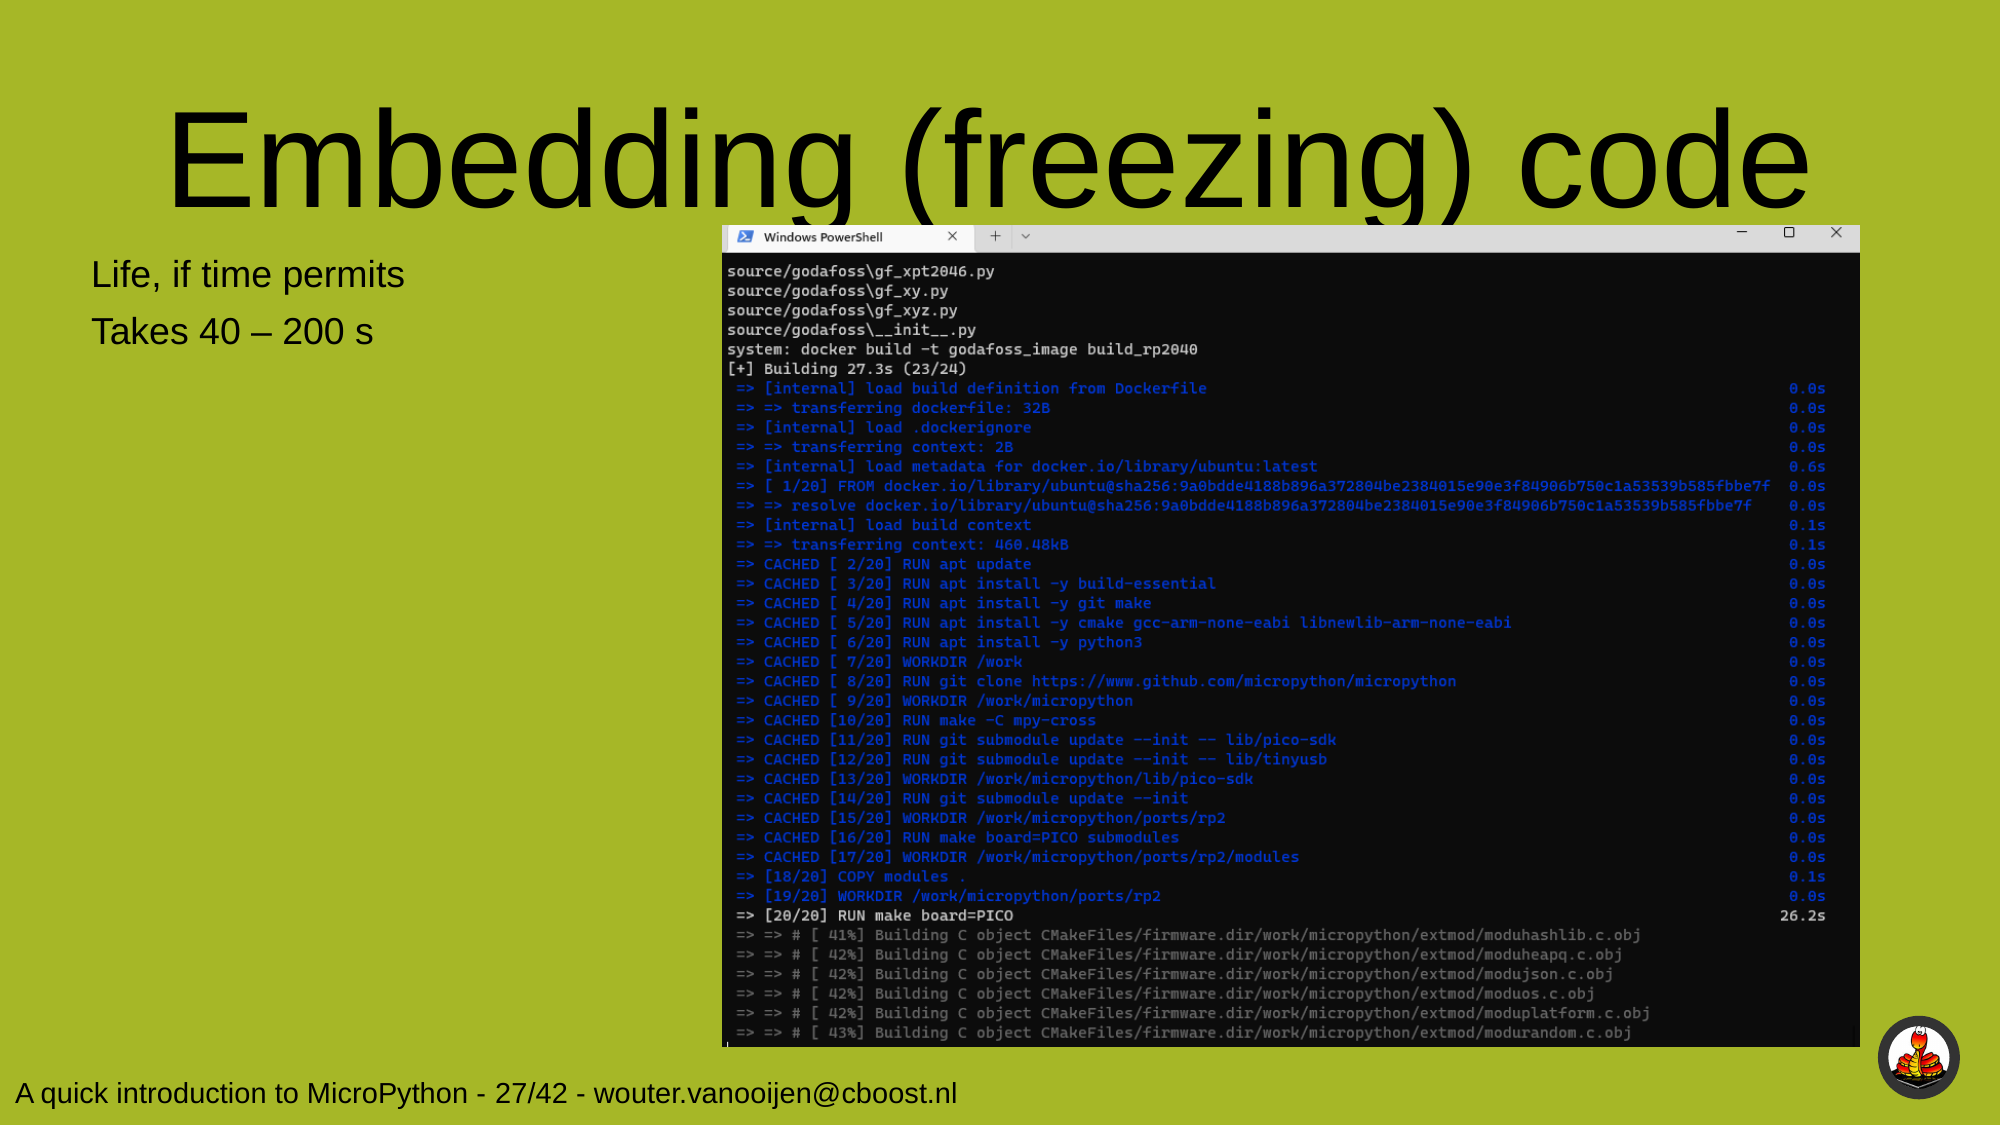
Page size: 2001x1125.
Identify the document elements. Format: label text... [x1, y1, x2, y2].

picture [1889, 1027, 1949, 1088]
picture [722, 225, 1861, 1047]
text_box Life, if time permits Takes 40 – 200 s [76, 242, 716, 971]
text_box Embedding (freezing) code [119, 51, 1860, 242]
